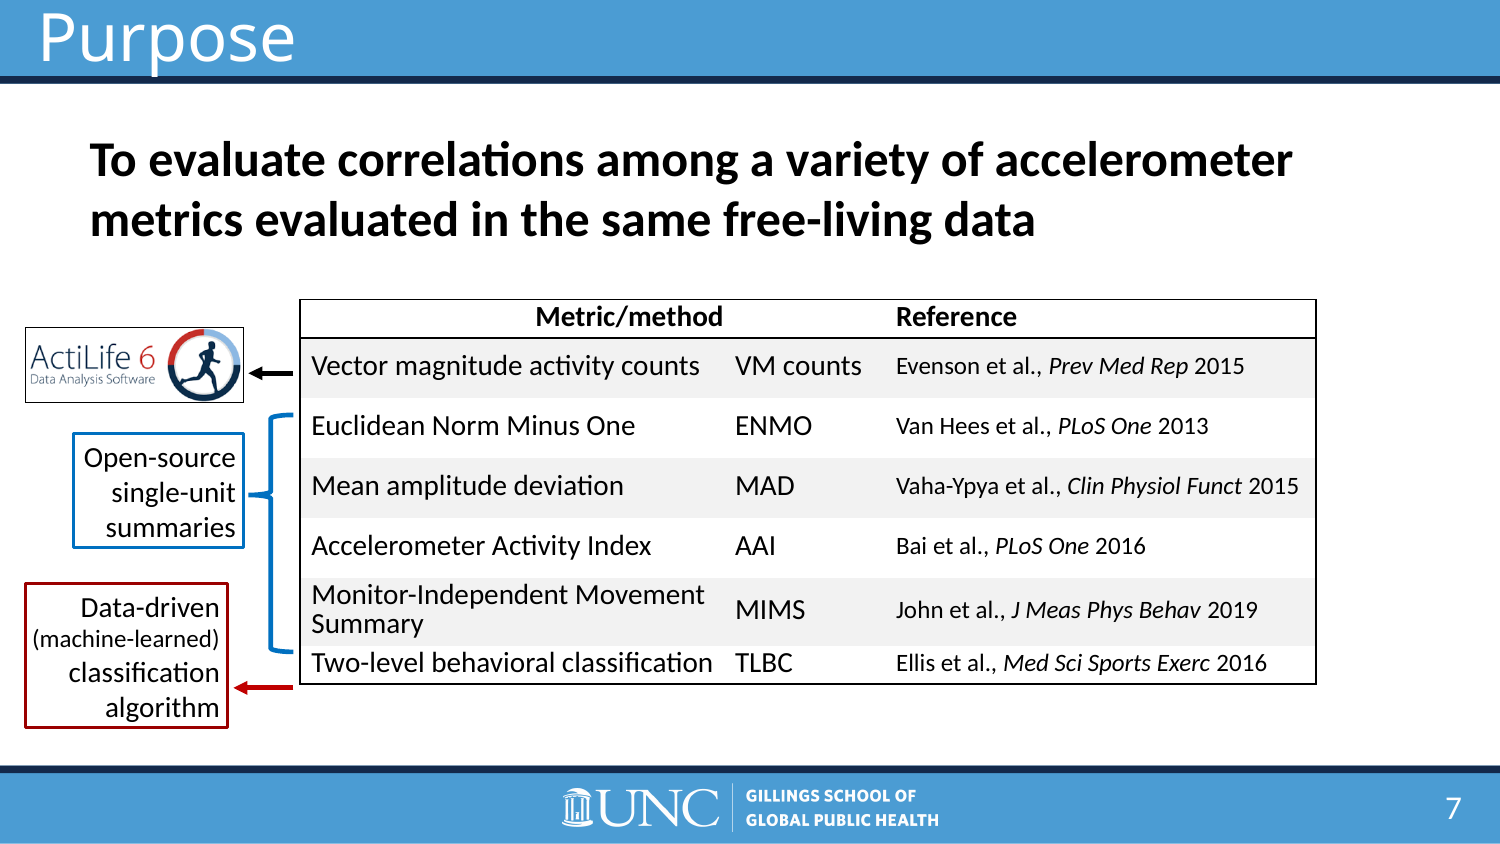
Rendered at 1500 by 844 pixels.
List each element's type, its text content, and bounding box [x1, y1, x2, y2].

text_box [73, 414, 294, 583]
table_cell Bai et al., PLoS One 2016 [896, 518, 1315, 578]
table_header [735, 300, 896, 337]
table_cell Mean amplitude deviation [301, 458, 735, 518]
list Purpose [22, 2, 1478, 78]
table_cell Vaha-Ypya et al., Clin Physiol Funct 2015 [896, 458, 1315, 518]
table_cell John et al., J Meas Phys Behav 2019 [896, 578, 1315, 646]
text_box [25, 327, 294, 404]
table_cell AAI [735, 518, 896, 578]
table_cell Ellis et al., Med Sci Sports Exerc 2016 [896, 646, 1315, 683]
picture [562, 783, 938, 832]
table_cell TLBC [735, 646, 896, 683]
slide_number 7 [1139, 783, 1477, 829]
table_cell MAD [735, 458, 896, 518]
table_cell Euclidean Norm Minus One [301, 398, 735, 458]
table_cell ENMO [735, 398, 896, 458]
table_cell MIMS [735, 578, 896, 646]
table_header Reference [896, 300, 1315, 337]
table_cell Evenson et al., Prev Med Rep 2015 [896, 339, 1315, 398]
list To evaluate correlations among a variety of accelerometer metrics evaluated in the same free-living data [74, 118, 1425, 245]
table_cell Van Hees et al., PLoS One 2013 [896, 398, 1315, 458]
table_cell Vector magnitude activity counts [301, 339, 735, 398]
table_cell VM counts [735, 339, 896, 398]
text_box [25, 583, 294, 734]
table_header Metric/method [301, 300, 735, 337]
table_cell Accelerometer Activity Index [301, 518, 735, 578]
table_cell Two-level behavioral classification [301, 646, 735, 683]
table_cell Monitor-Independent Movement Summary [301, 578, 735, 646]
